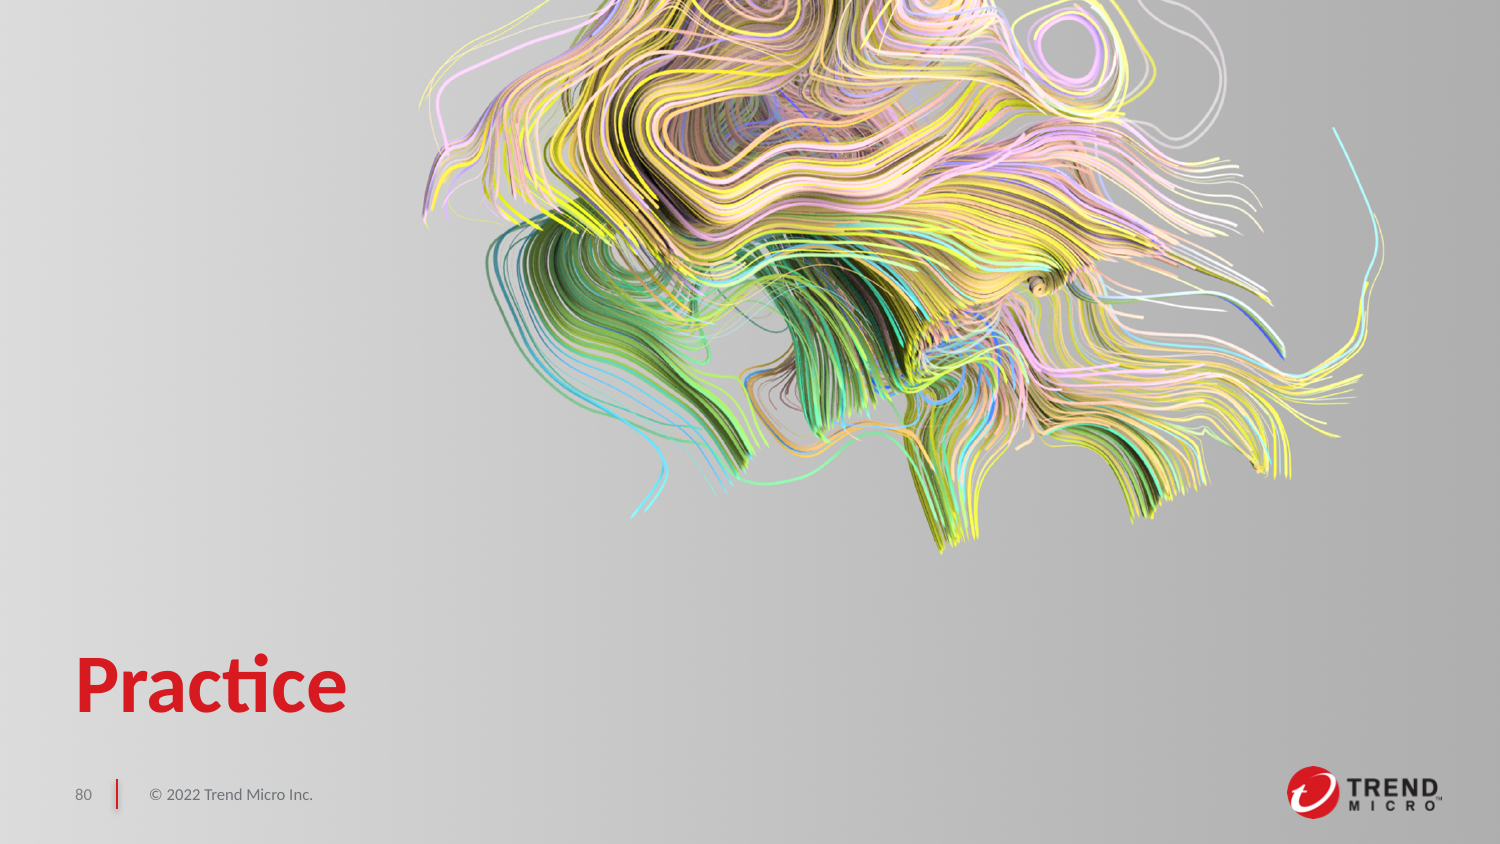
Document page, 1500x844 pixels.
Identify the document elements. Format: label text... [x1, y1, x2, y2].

title Practice [75, 321, 972, 737]
picture [0, 0, 1500, 844]
